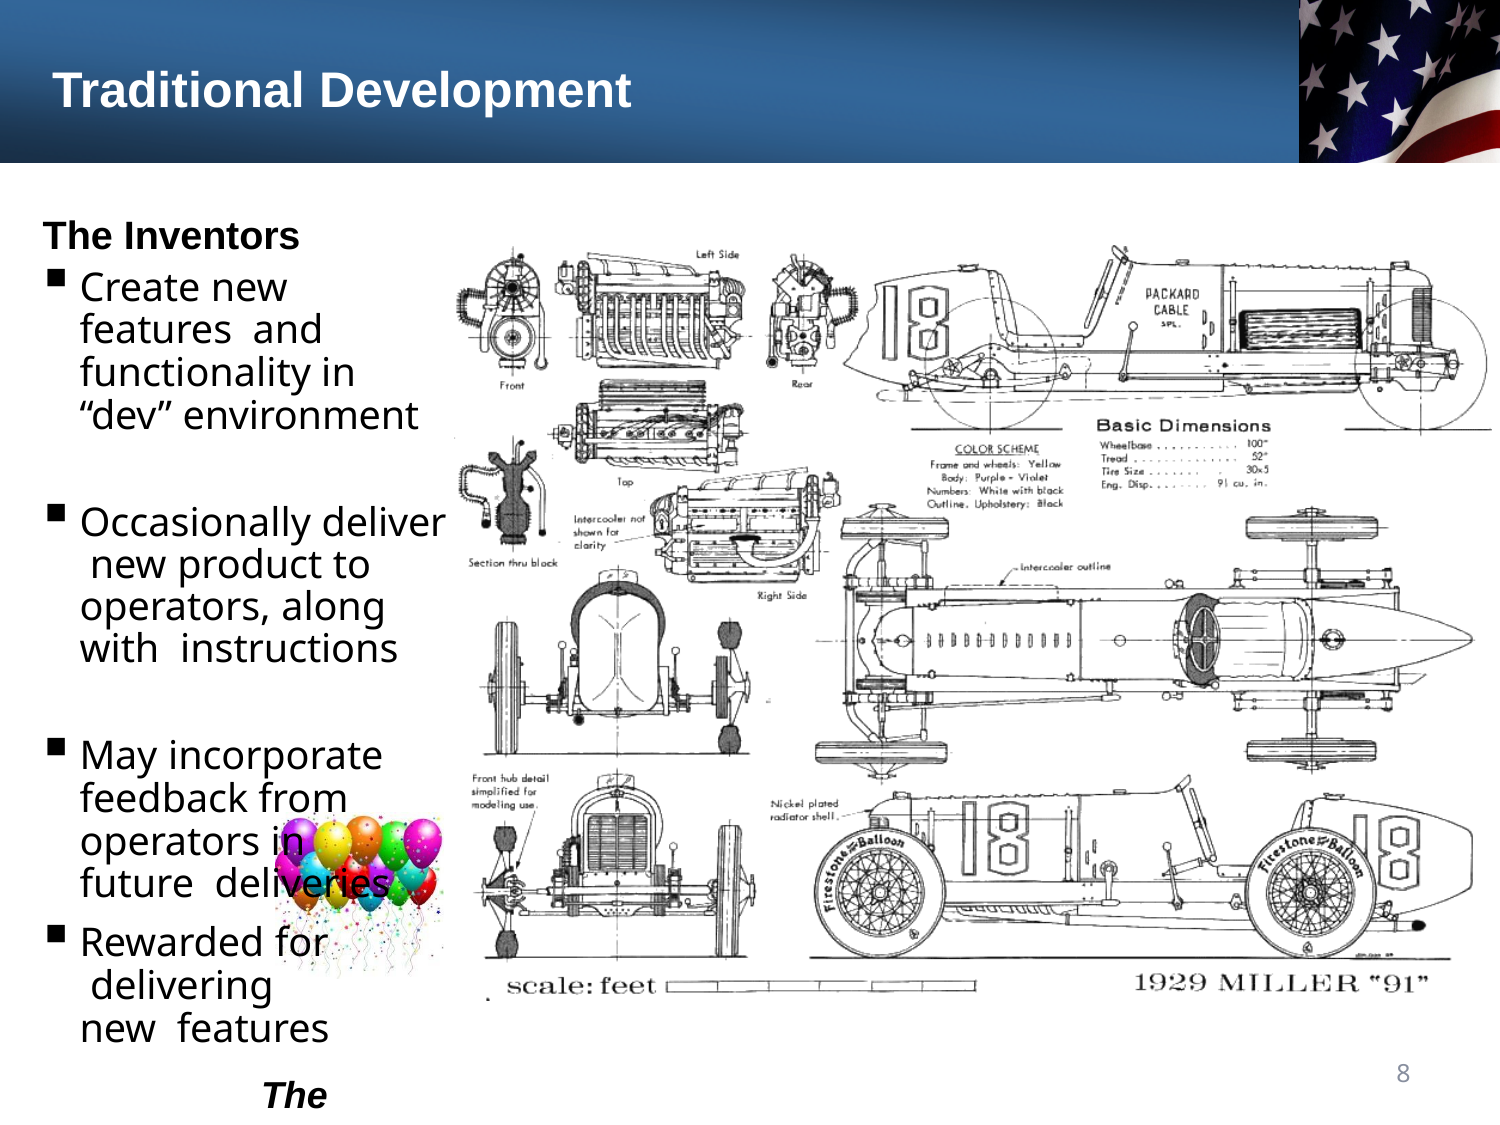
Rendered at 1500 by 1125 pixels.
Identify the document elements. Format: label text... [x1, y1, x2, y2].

title Traditional Development [50, 55, 637, 246]
text_box The Inventors Create new features and functionality in “dev” environment Occasionally deliver new product to operators, along with instructions May incorporate feedback from operators in future deliveries [40, 207, 451, 907]
picture [0, 0, 1500, 163]
picture [454, 245, 1492, 1001]
text_box Rewarded for delivering new features The inventors are responsible for changing the system [40, 915, 1241, 1125]
text_box 8 [1394, 1055, 1413, 1088]
picture [274, 812, 444, 980]
